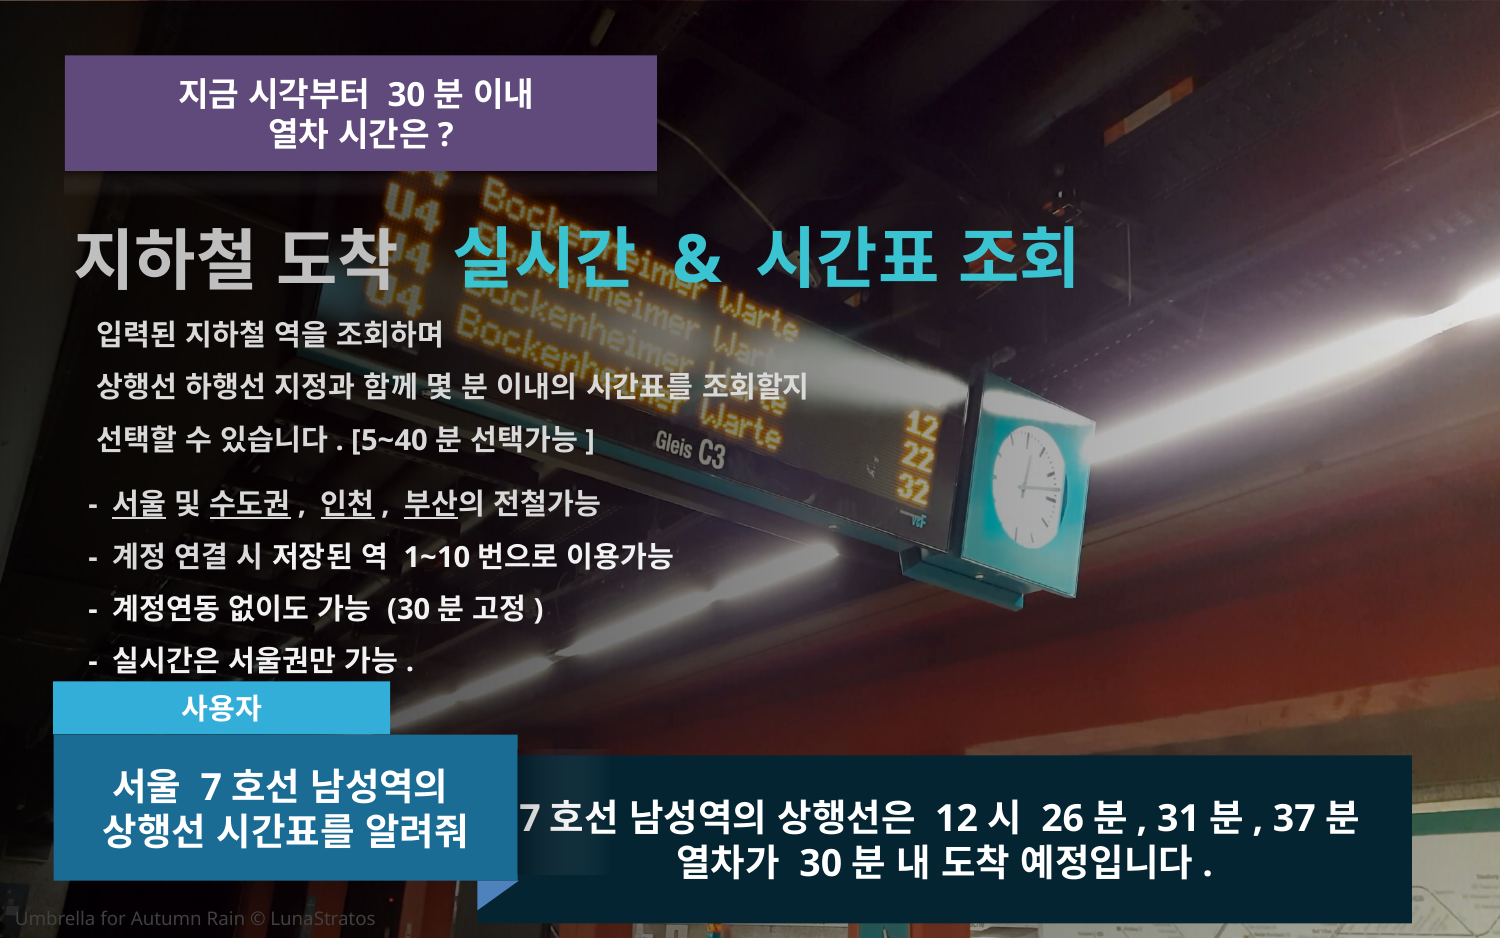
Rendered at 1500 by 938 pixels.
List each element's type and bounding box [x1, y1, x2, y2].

picture [0, 0, 1500, 938]
text_box [52, 681, 1413, 924]
